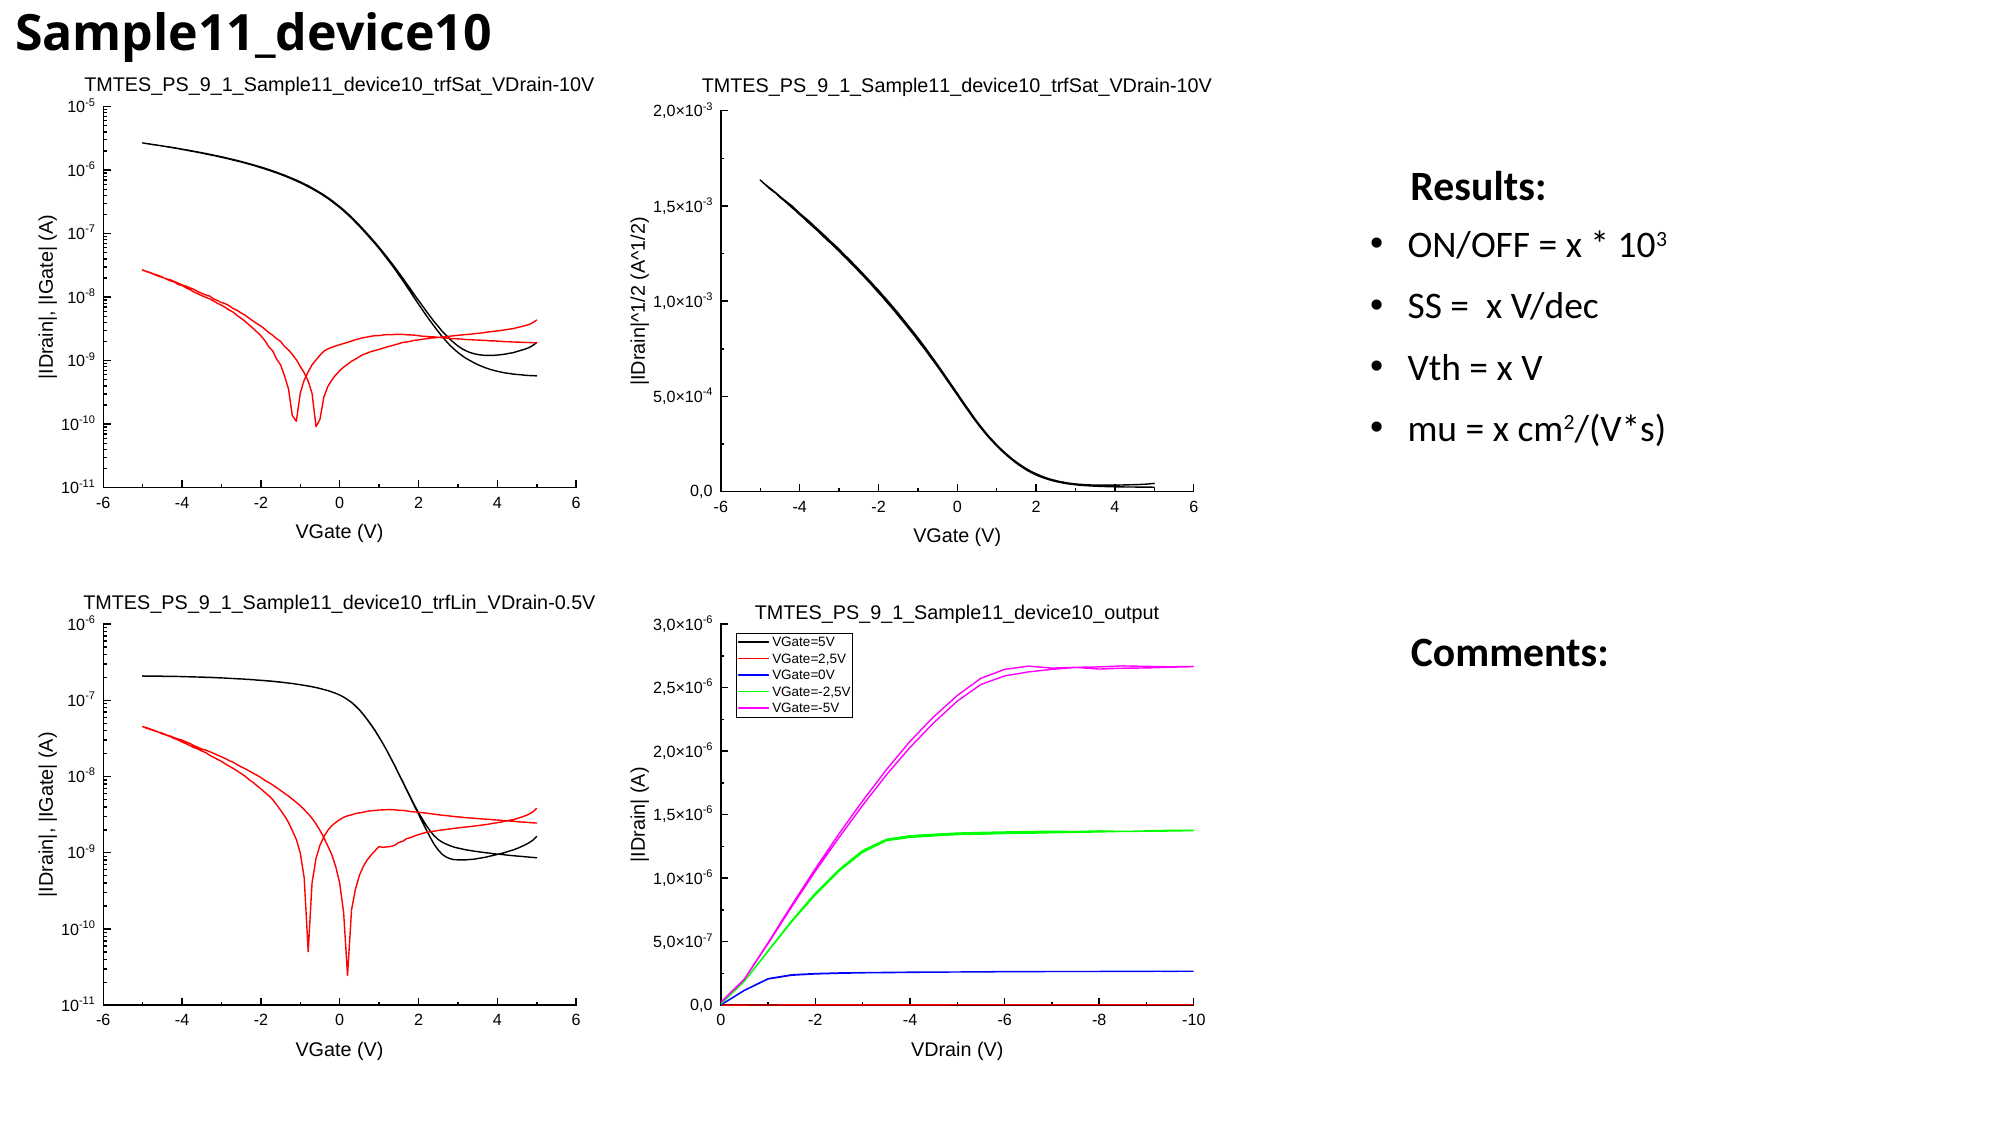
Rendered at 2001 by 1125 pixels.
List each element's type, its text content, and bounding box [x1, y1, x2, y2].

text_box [0, 44, 674, 562]
list ON/OFF = x * 103 SS = x V/dec Vth = x V mu = x cm2/(V*s) [1355, 217, 1947, 563]
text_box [596, 48, 1292, 562]
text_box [596, 562, 1292, 1094]
title Sample11_device10 [0, 0, 1725, 218]
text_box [0, 562, 596, 1094]
